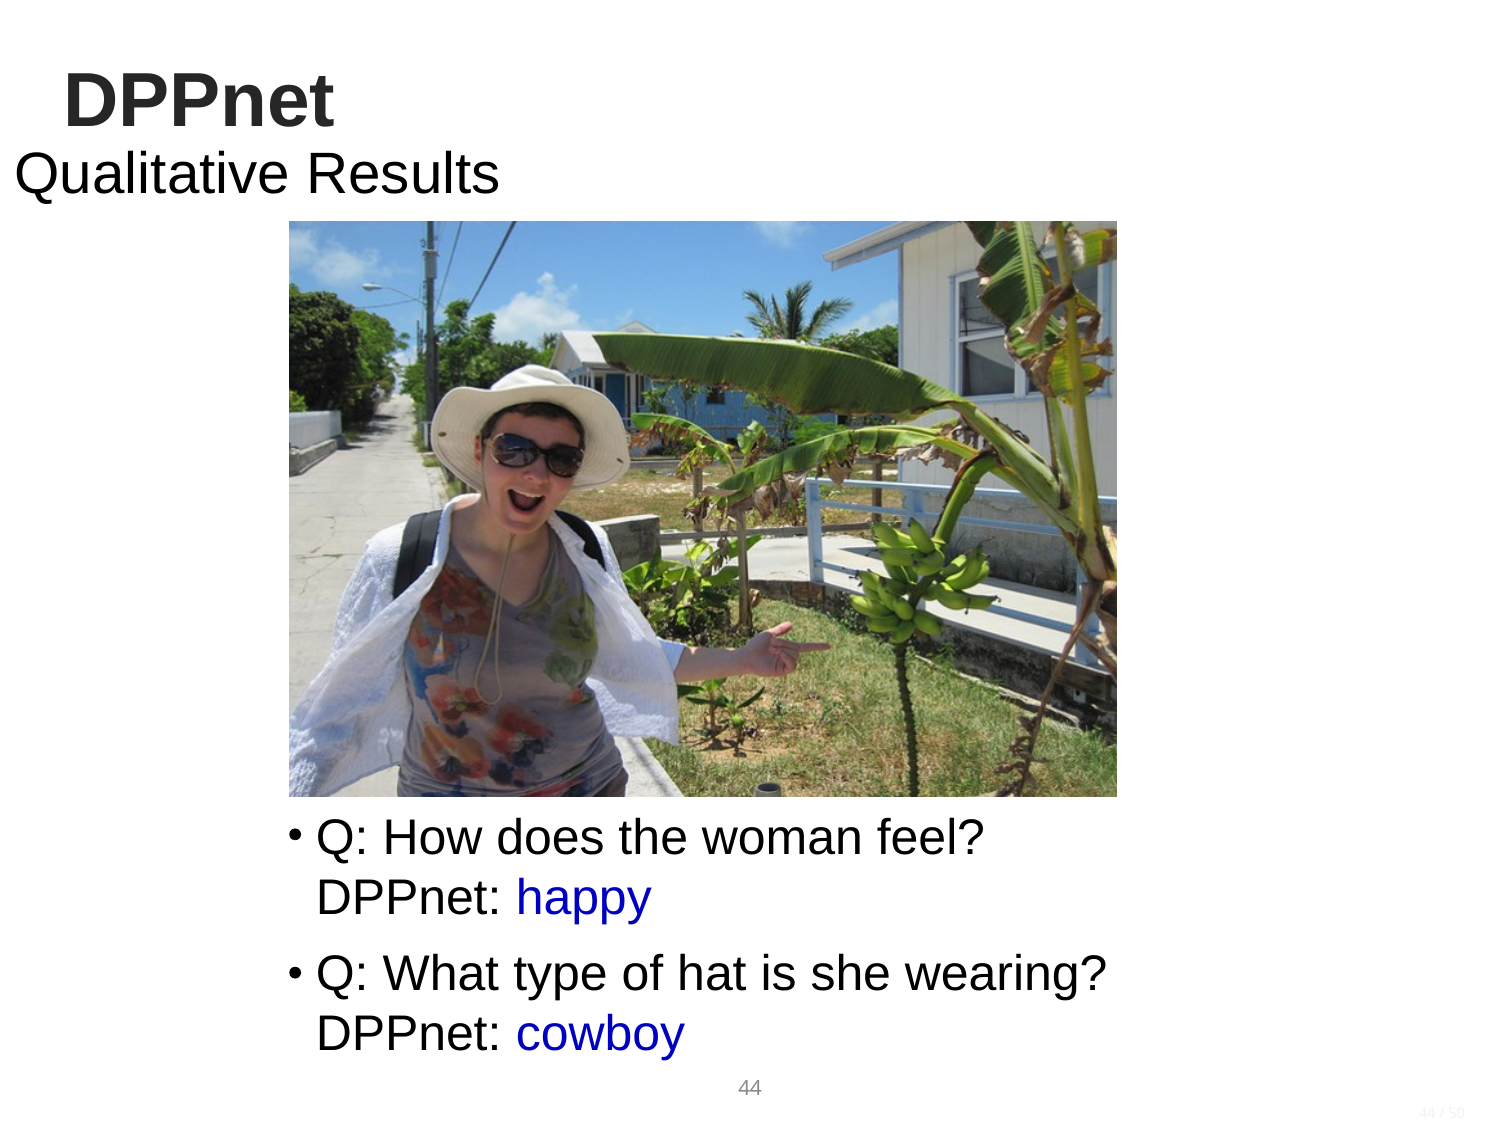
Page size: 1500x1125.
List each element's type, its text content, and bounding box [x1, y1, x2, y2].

text_box Q: How does the woman feel? DPPnet: happy [301, 806, 1052, 932]
text_box Qualitative Results [0, 118, 1500, 222]
picture [288, 221, 1117, 798]
title DPPnet [48, 41, 1456, 118]
text_box [287, 826, 304, 843]
text_box [287, 964, 304, 981]
text_box Q: What type of hat is she wearing? DPPnet: cowboy [301, 933, 1329, 1069]
slide_number 44 [575, 1069, 925, 1119]
